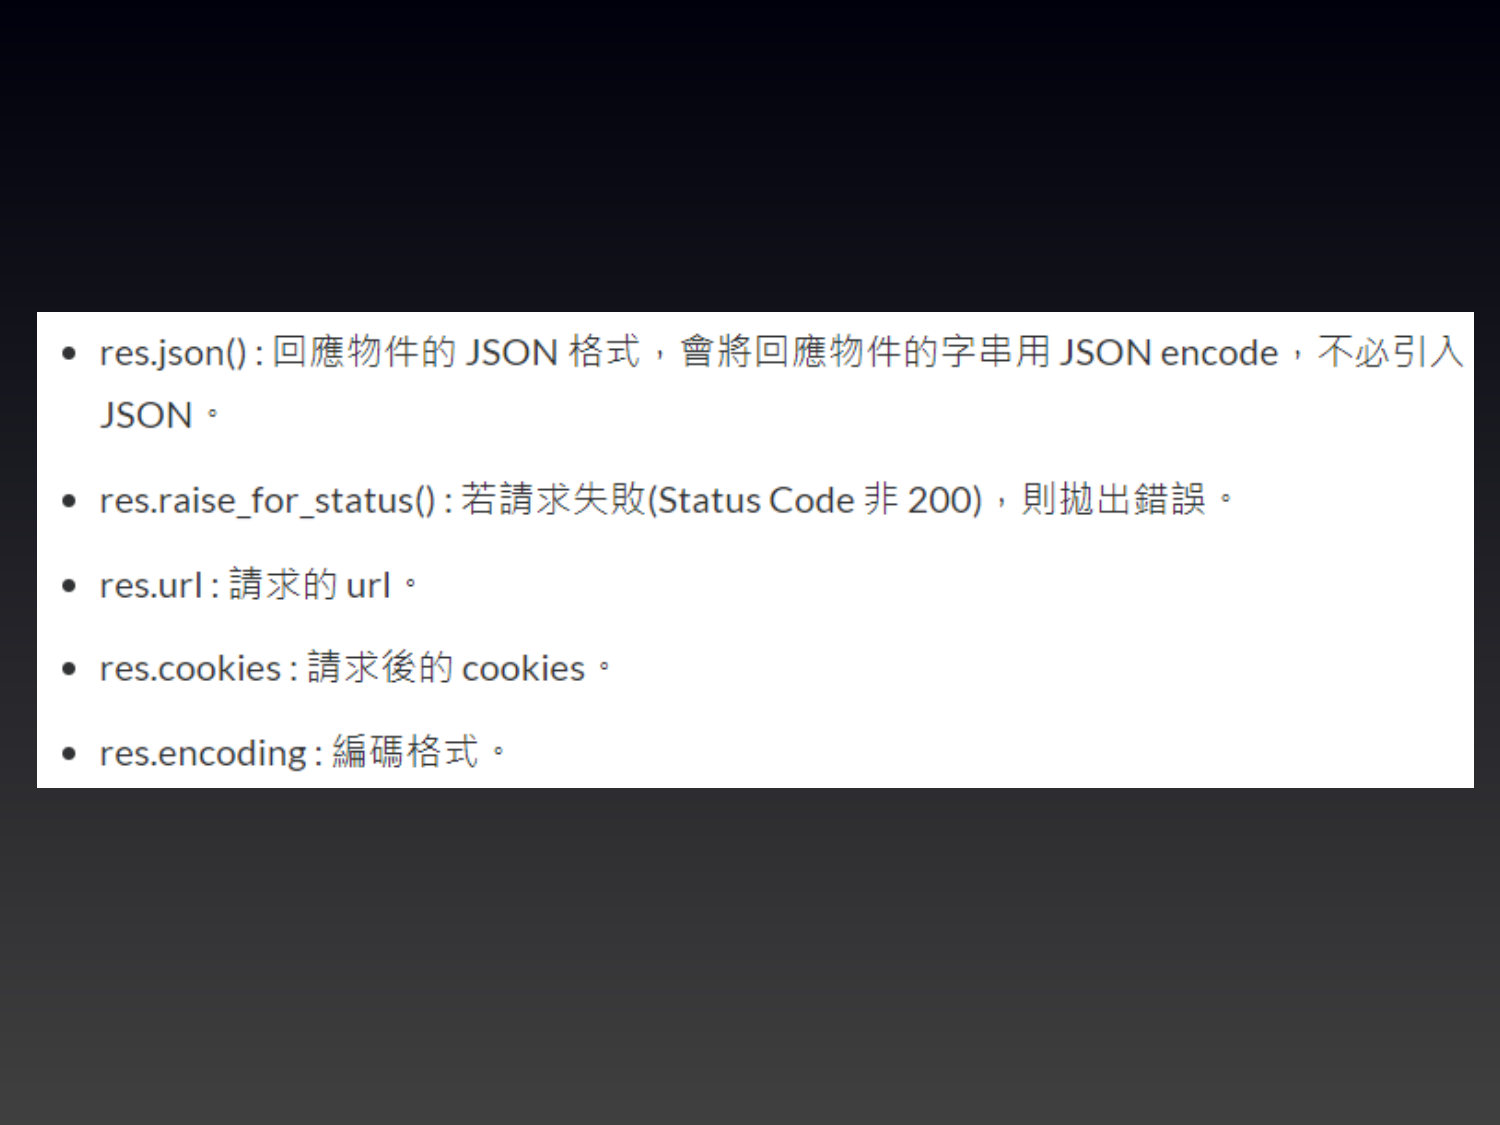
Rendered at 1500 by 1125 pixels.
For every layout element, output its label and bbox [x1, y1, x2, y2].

picture [37, 312, 1474, 788]
